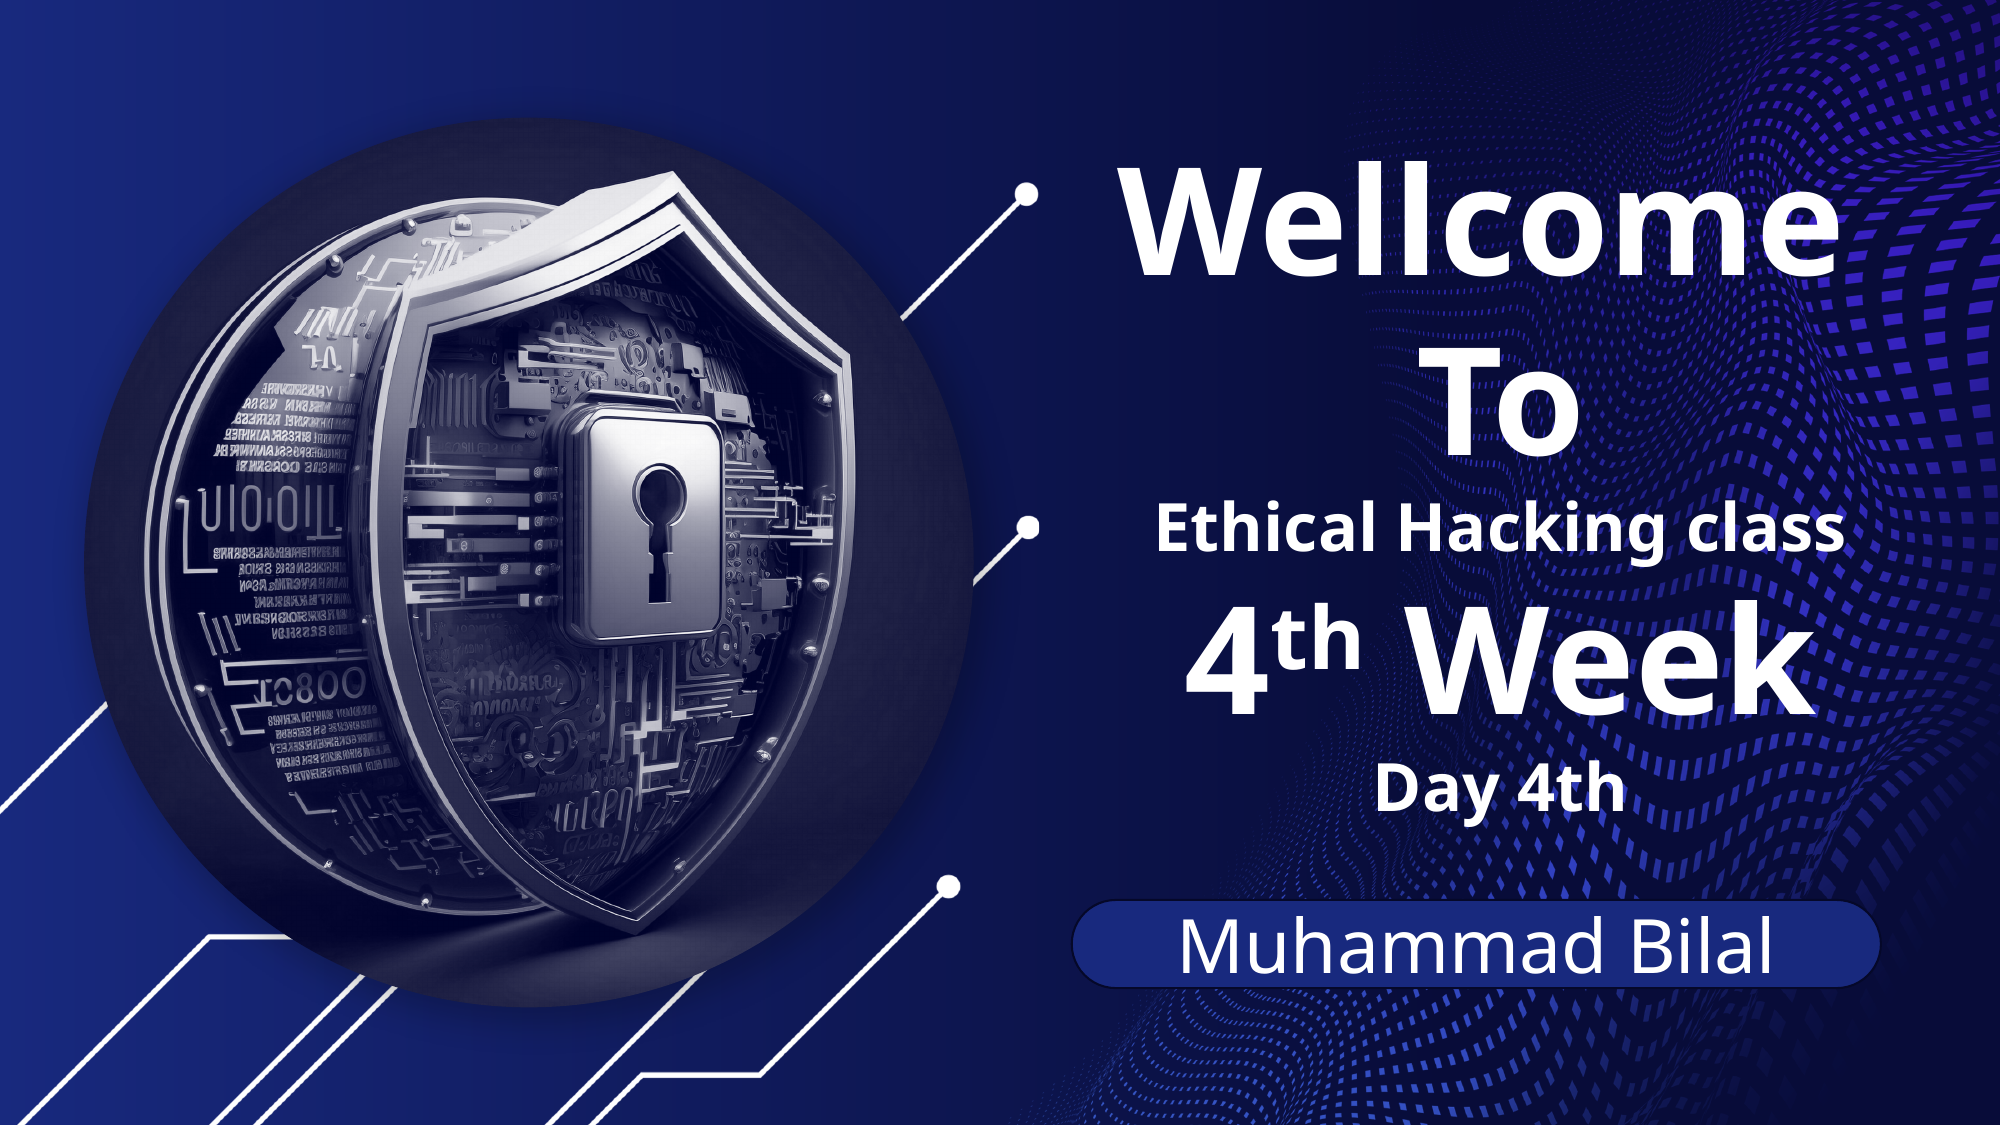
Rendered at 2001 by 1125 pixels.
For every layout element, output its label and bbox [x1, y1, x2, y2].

text_box [83, 117, 1949, 1008]
picture [0, 0, 2000, 1125]
